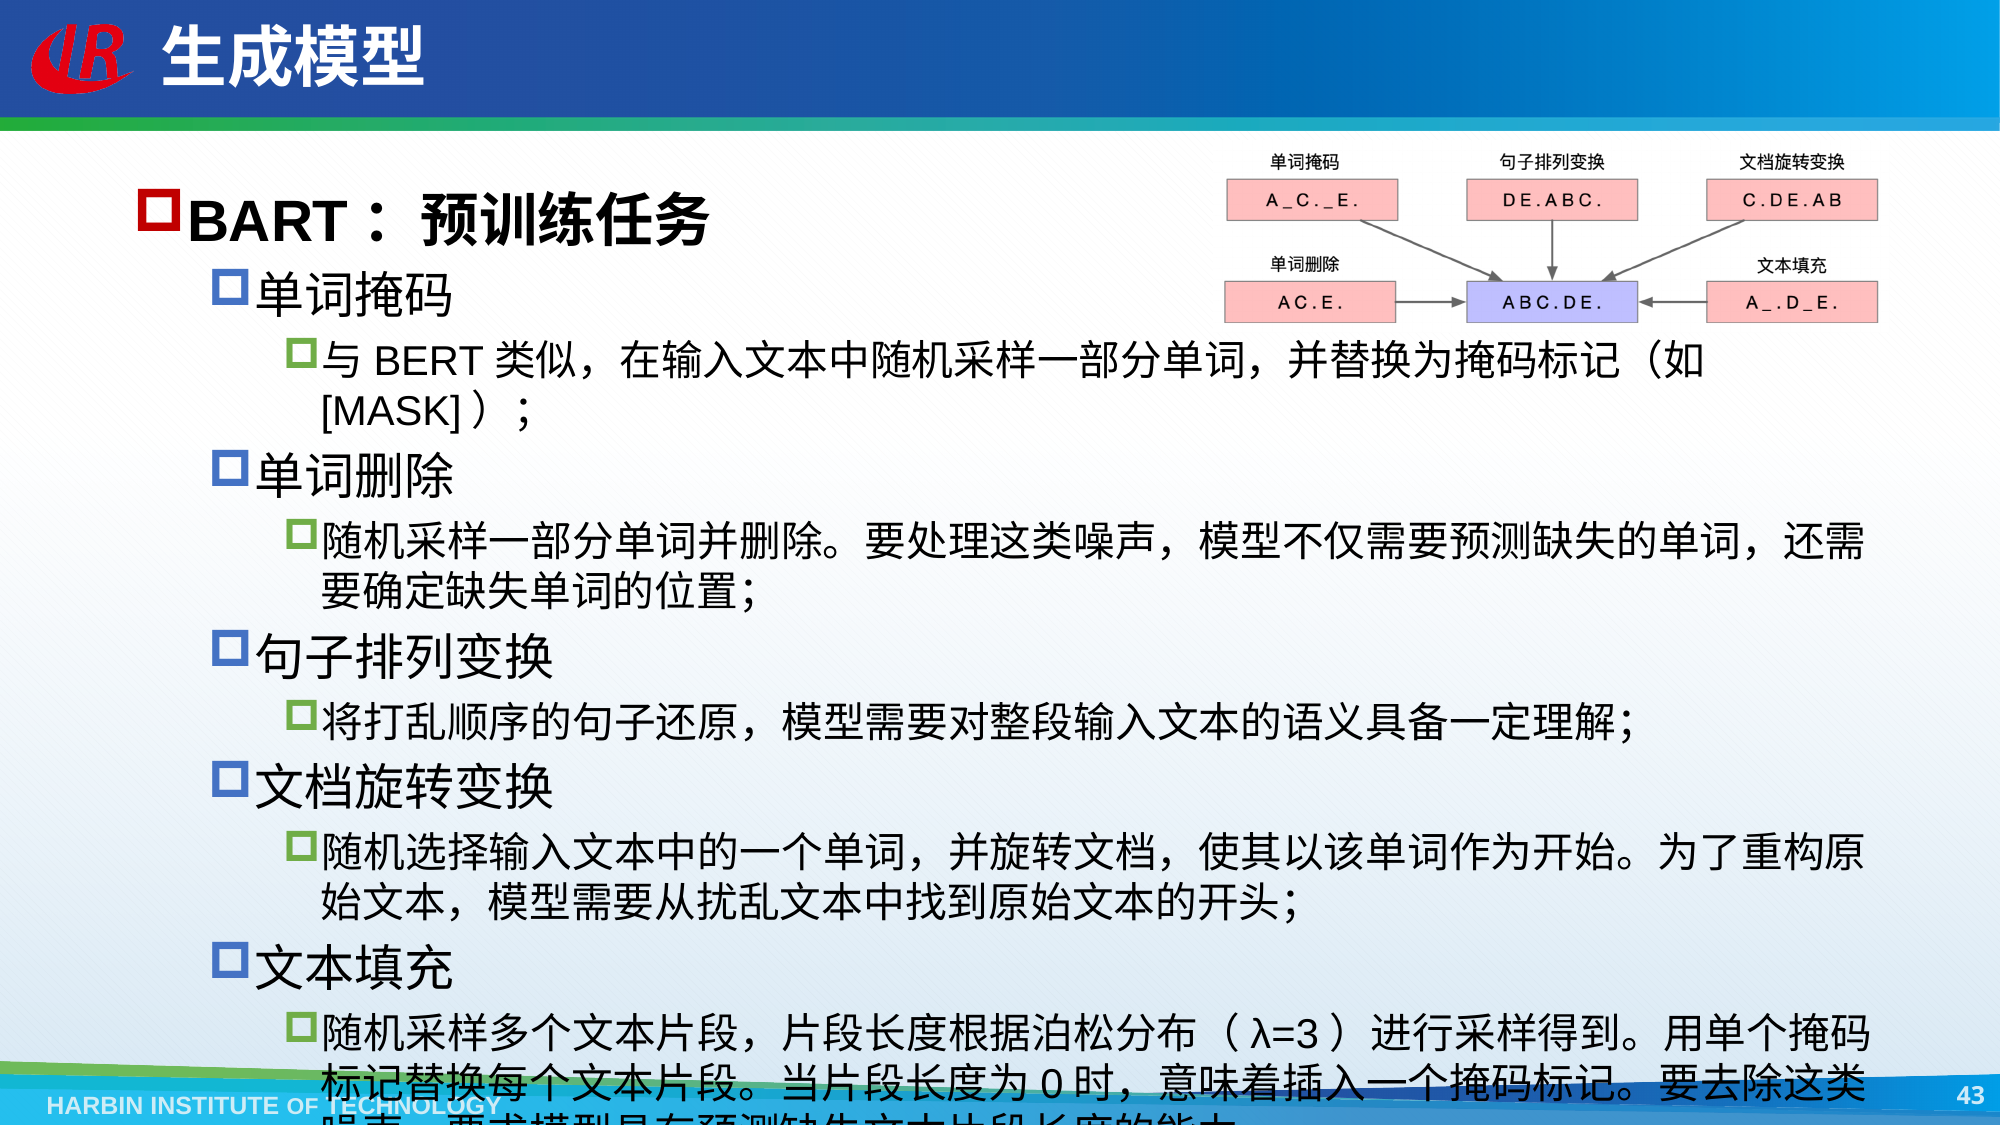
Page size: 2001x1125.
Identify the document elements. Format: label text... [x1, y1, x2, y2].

slide_number 43 [1623, 1072, 2000, 1110]
picture [1213, 140, 1890, 333]
title 生成模型 [145, 16, 1035, 96]
footer HARBIN INSTITUTE OF TECHNOLOGY [31, 1081, 843, 1125]
picture [0, 1061, 2000, 1125]
picture [0, 0, 2000, 131]
list BART：预训练任务 单词掩码 与BERT类似，在输入文本中随机采样一部分单词，并替换为掩码标记（如[MASK]）； 单词删除 随机采样一部分单词并删除。要处理这类噪声，模型不仅需要预测缺失的单词，还需要确定缺失单词的位置； 句子排列变换 将打乱顺序的句子还原，模型需要对整段输入文本的语义具备一定理解； 文档旋转变换 随机选择输入文本中的一个单词，并旋转文档，使其以该单词作为开始。为了重构原始文本，模型需要从扰乱文本中找到原始文本的开头； 文本填充 随机采样多个文本片段，片段长度根据泊松分布（λ=3）进行采样得到。用单个掩码标记替换每个文本片段。当片段长度为0时，意味着插入一个掩码标记。要去除这类噪声，要求模型具有预测缺失文本片段长度的能力。 [118, 175, 1890, 1047]
